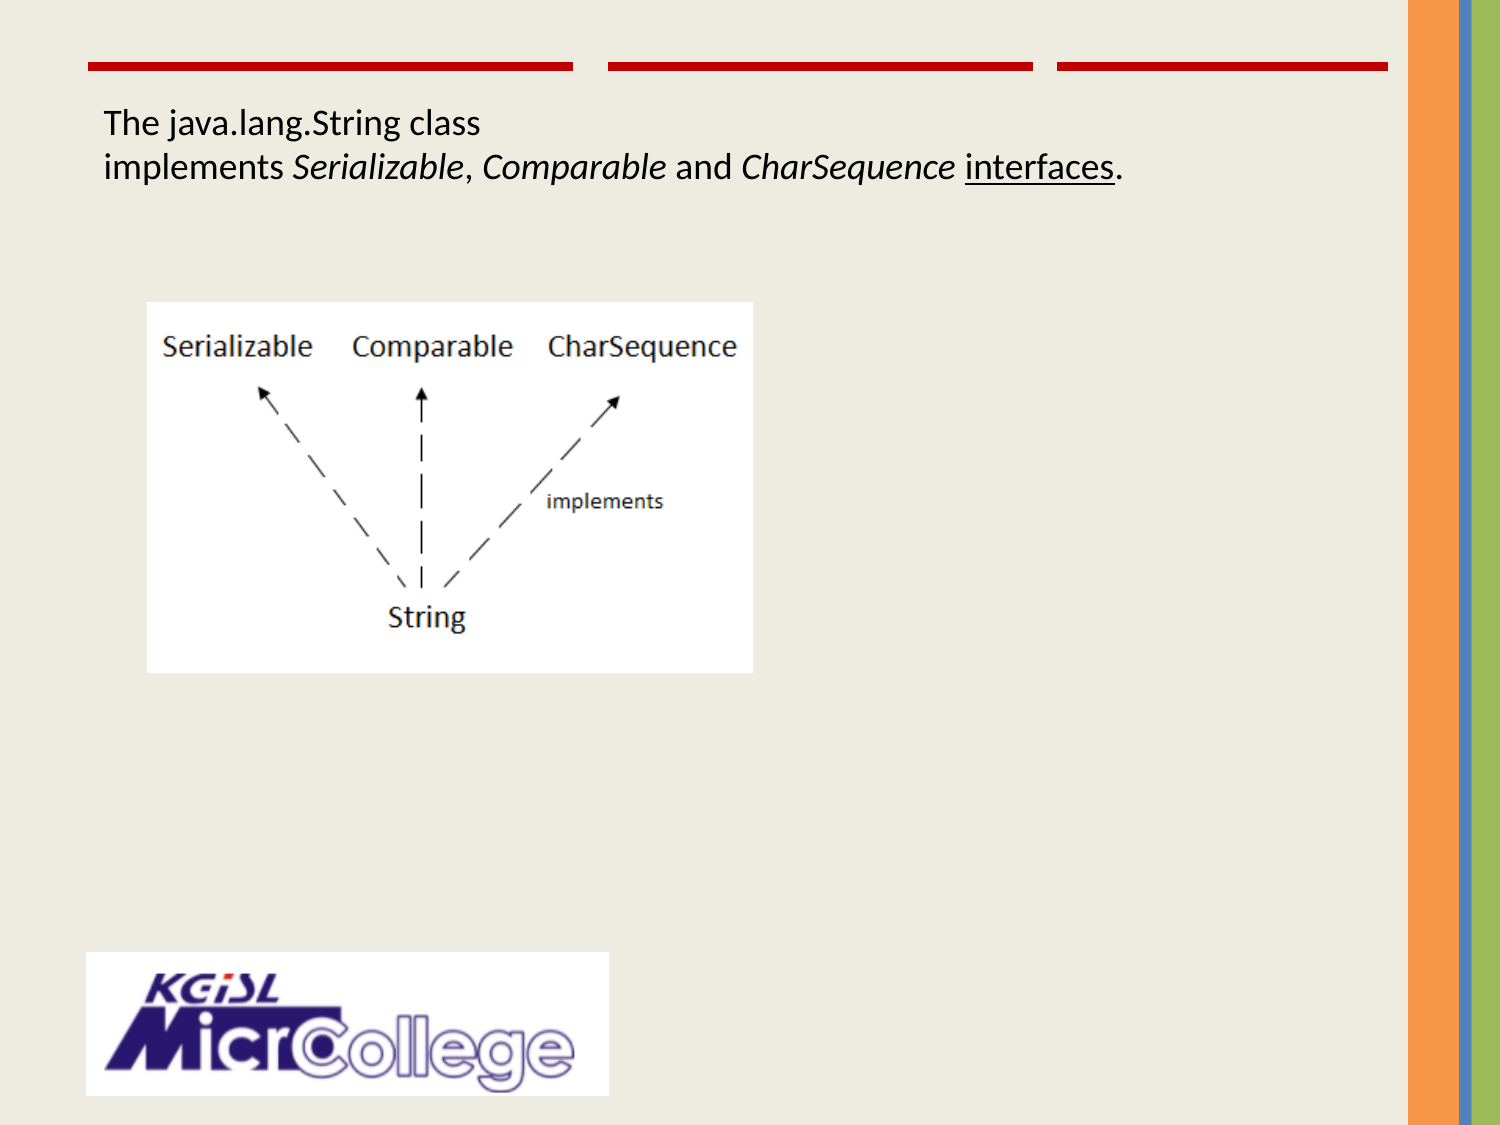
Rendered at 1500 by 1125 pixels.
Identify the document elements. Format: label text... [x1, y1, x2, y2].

text_box The java.lang.String class implements Serializable, Comparable and CharSequence interfaces. [88, 89, 1294, 285]
picture [86, 951, 609, 1097]
picture [147, 302, 753, 674]
